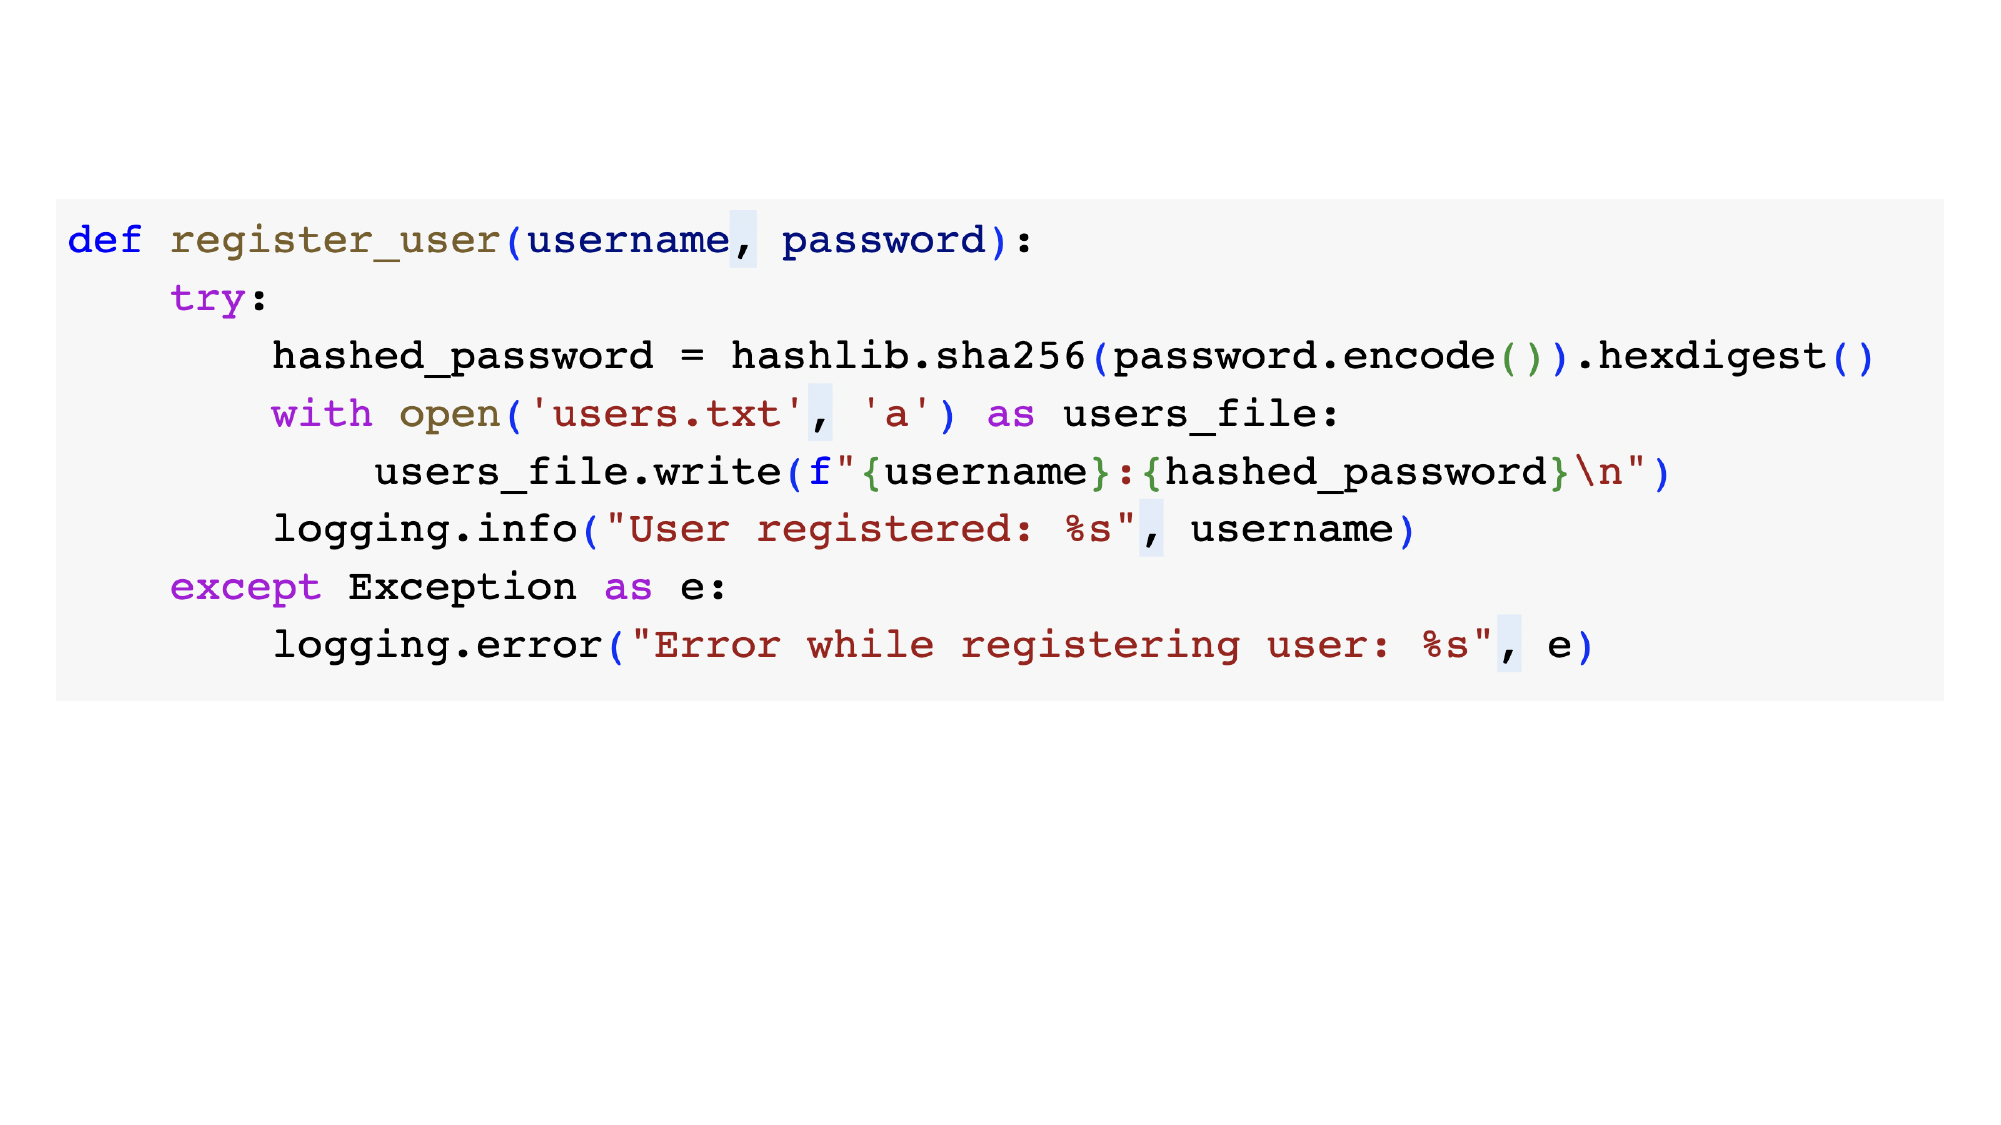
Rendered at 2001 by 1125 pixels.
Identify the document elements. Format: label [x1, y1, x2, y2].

picture [56, 199, 1944, 701]
